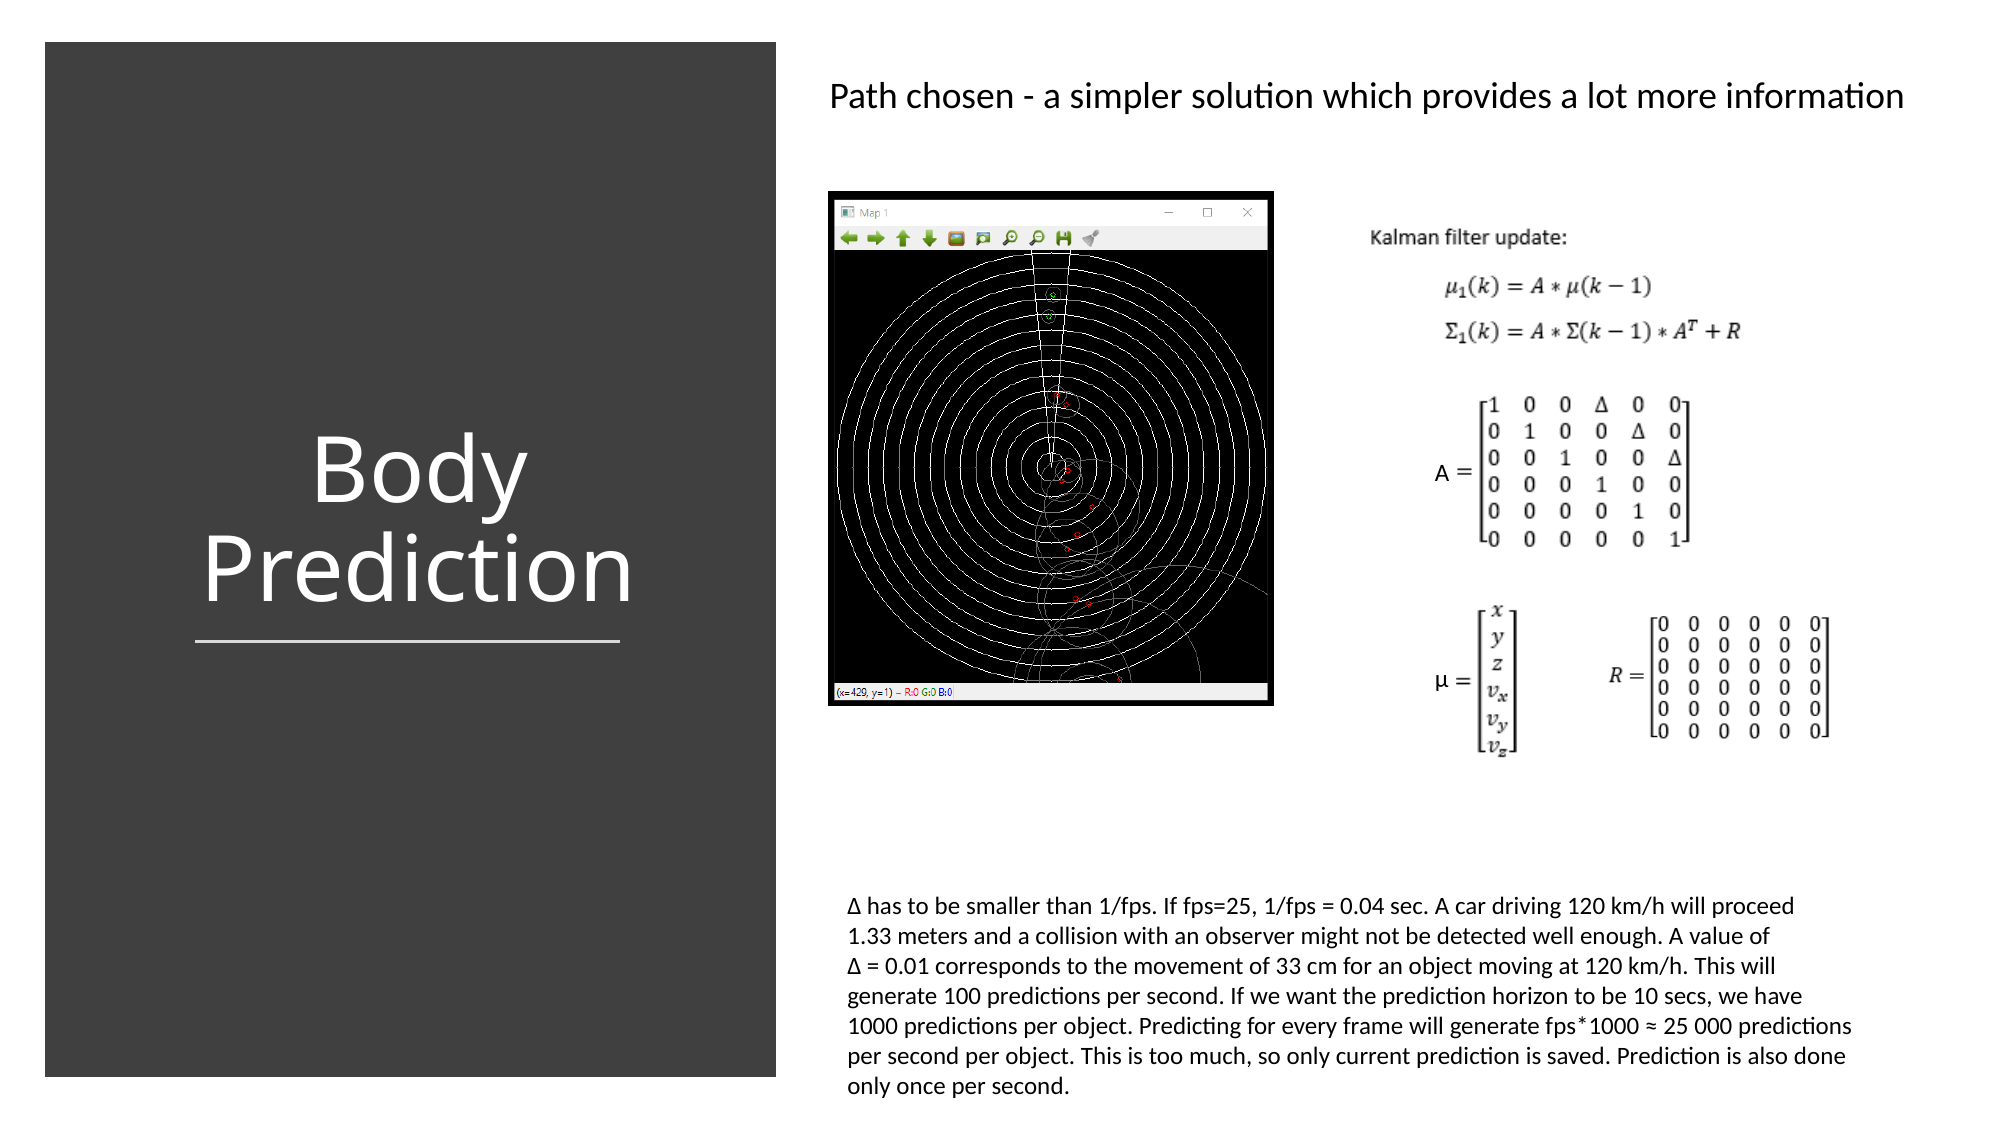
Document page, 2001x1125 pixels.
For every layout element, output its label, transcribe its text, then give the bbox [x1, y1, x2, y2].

text_box Path chosen - a simpler solution which provides a lot more information [814, 63, 1945, 123]
picture [1367, 207, 1770, 378]
picture [1442, 392, 1696, 558]
picture [828, 191, 1274, 706]
text_box ∆ has to be smaller than 1/fps. If fps=25, 1/fps = 0.04 sec. A car driving 120 km/h will proceed 1.33 meters and a collision with an observer might not be detected well enough. A value of ∆ = 0.01 corresponds to the movement of 33 cm for an object moving at 120 km/h. This will generate 100 predictions per second. If we want the prediction horizon to be 10 secs, we have 1000 predictions per object. Predicting for every frame will generate fps*1000 ≈ 25 000 predictions per second per object. This is too much, so only current prediction is saved. Prediction is also done only once per second. [832, 882, 1870, 1107]
text_box A [1420, 448, 1442, 494]
picture [1599, 605, 1844, 751]
picture [1456, 601, 1539, 773]
text_box Body Prediction [82, 149, 756, 629]
text_box [54, 52, 767, 1067]
text_box μ [1420, 655, 1456, 700]
